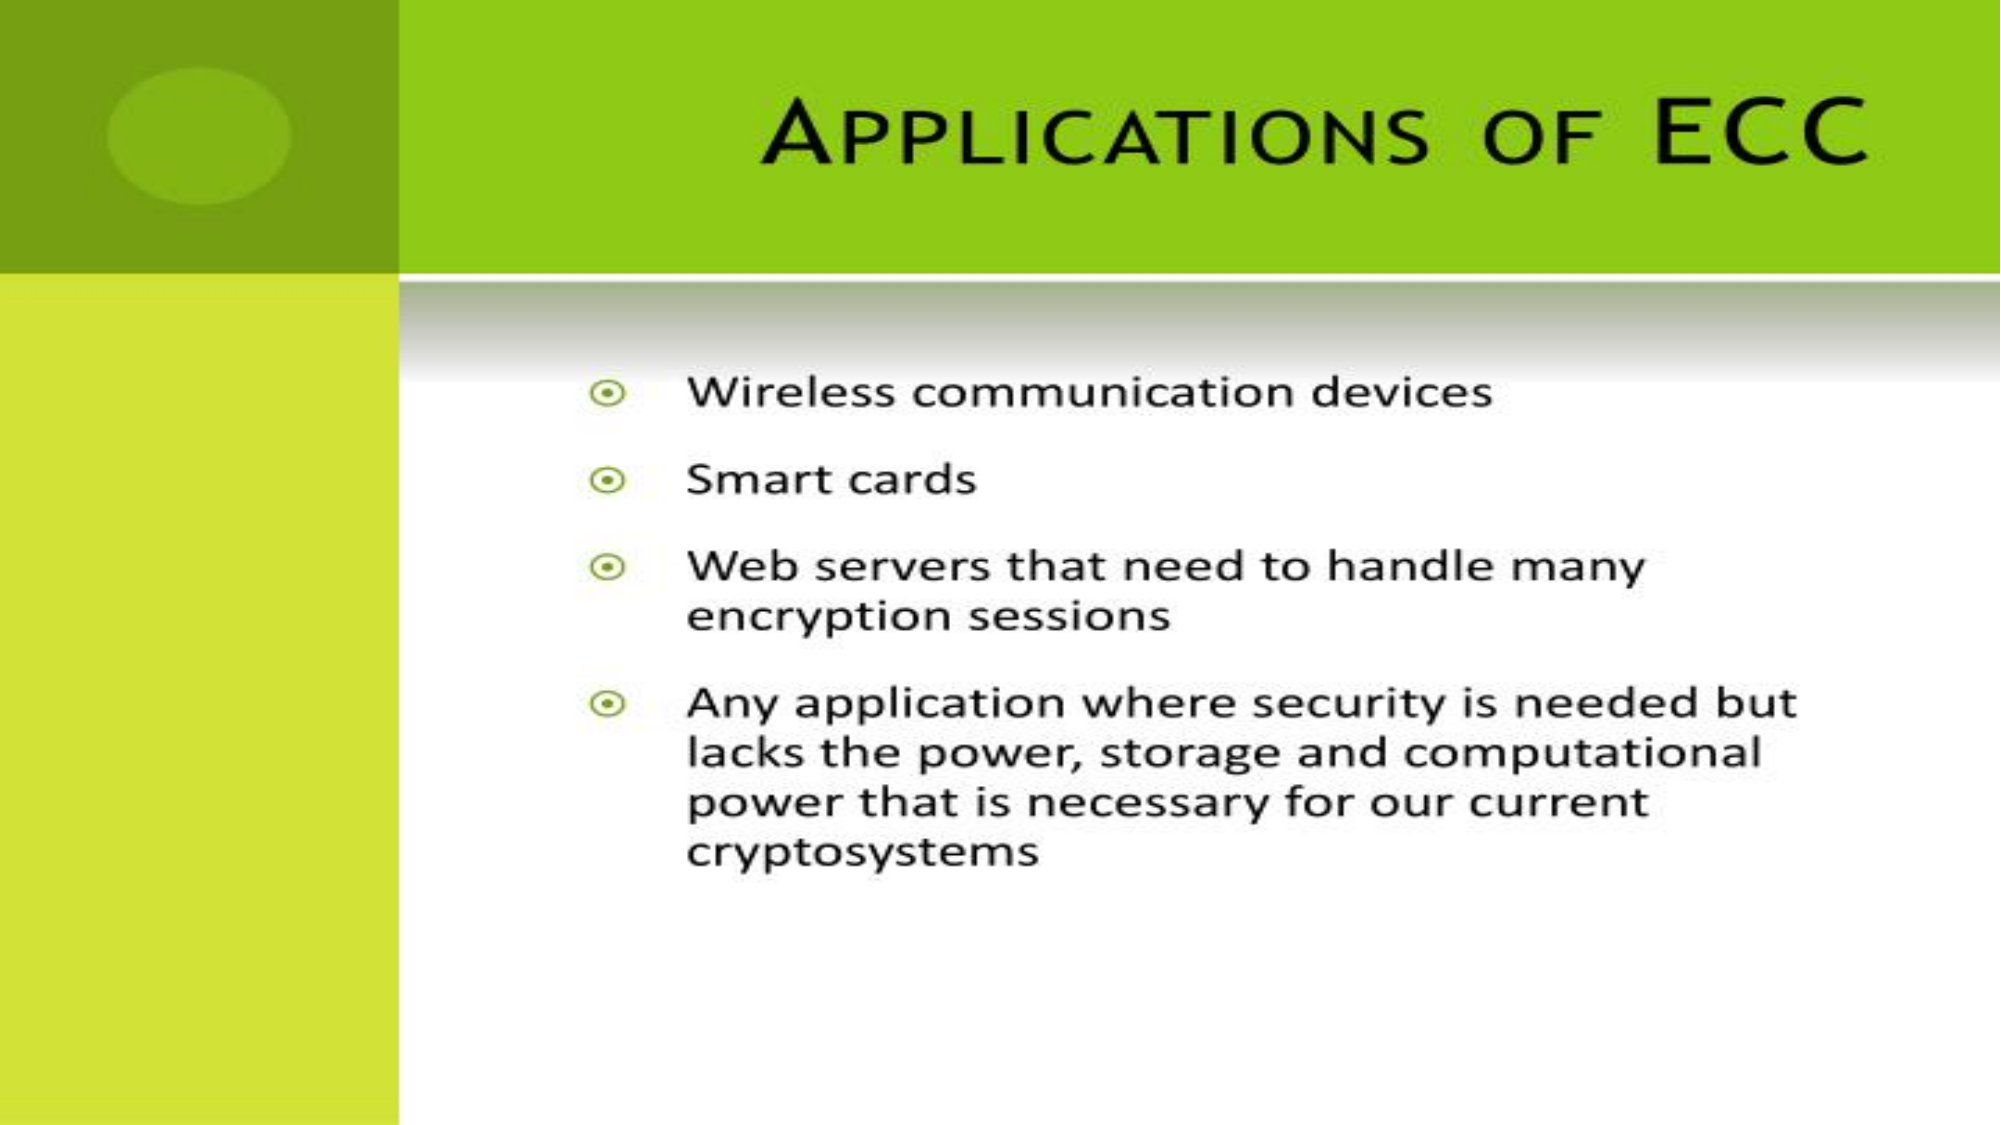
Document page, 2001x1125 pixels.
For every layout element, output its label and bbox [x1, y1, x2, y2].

list [0, 0, 2000, 1125]
